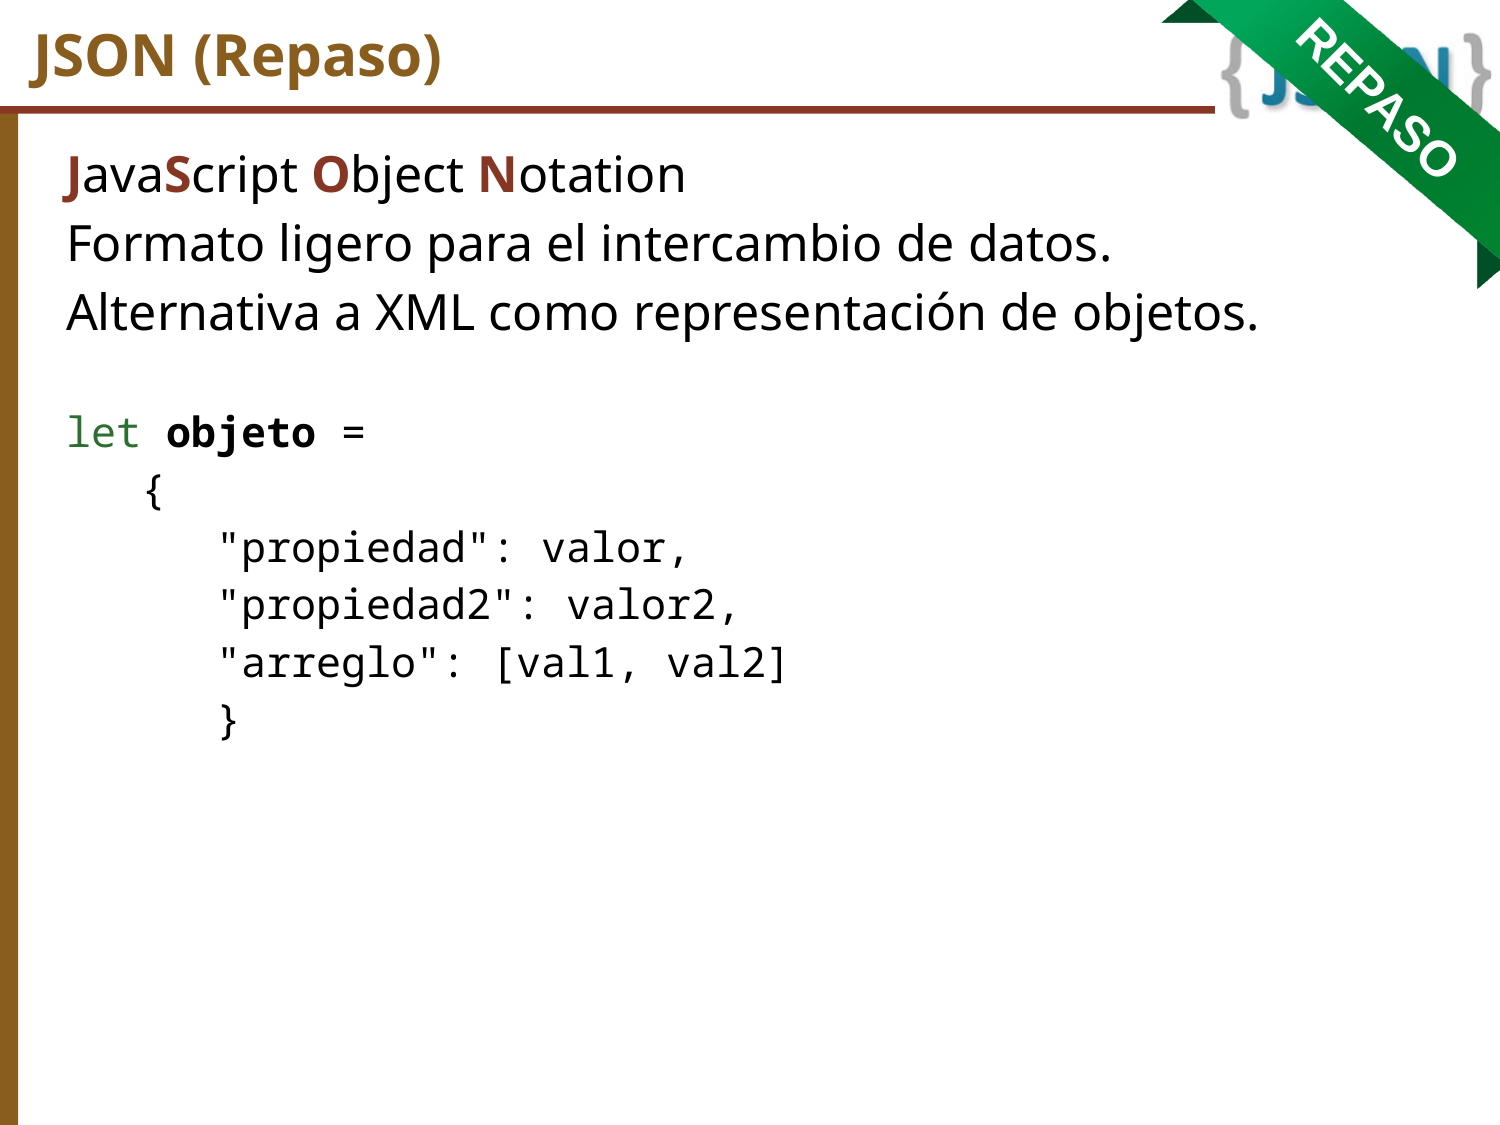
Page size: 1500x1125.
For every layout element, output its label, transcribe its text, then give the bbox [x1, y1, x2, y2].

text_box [1160, 0, 1500, 289]
title JSON (Repaso) [18, 0, 1155, 107]
list JavaScript Object Notation Formato ligero para el intercambio de datos. Alternativa a XML como representación de objetos. let objeto = { "propiedad": valor, "propiedad2": valor2, "arreglo": [val1, val2] } [51, 118, 1449, 1053]
